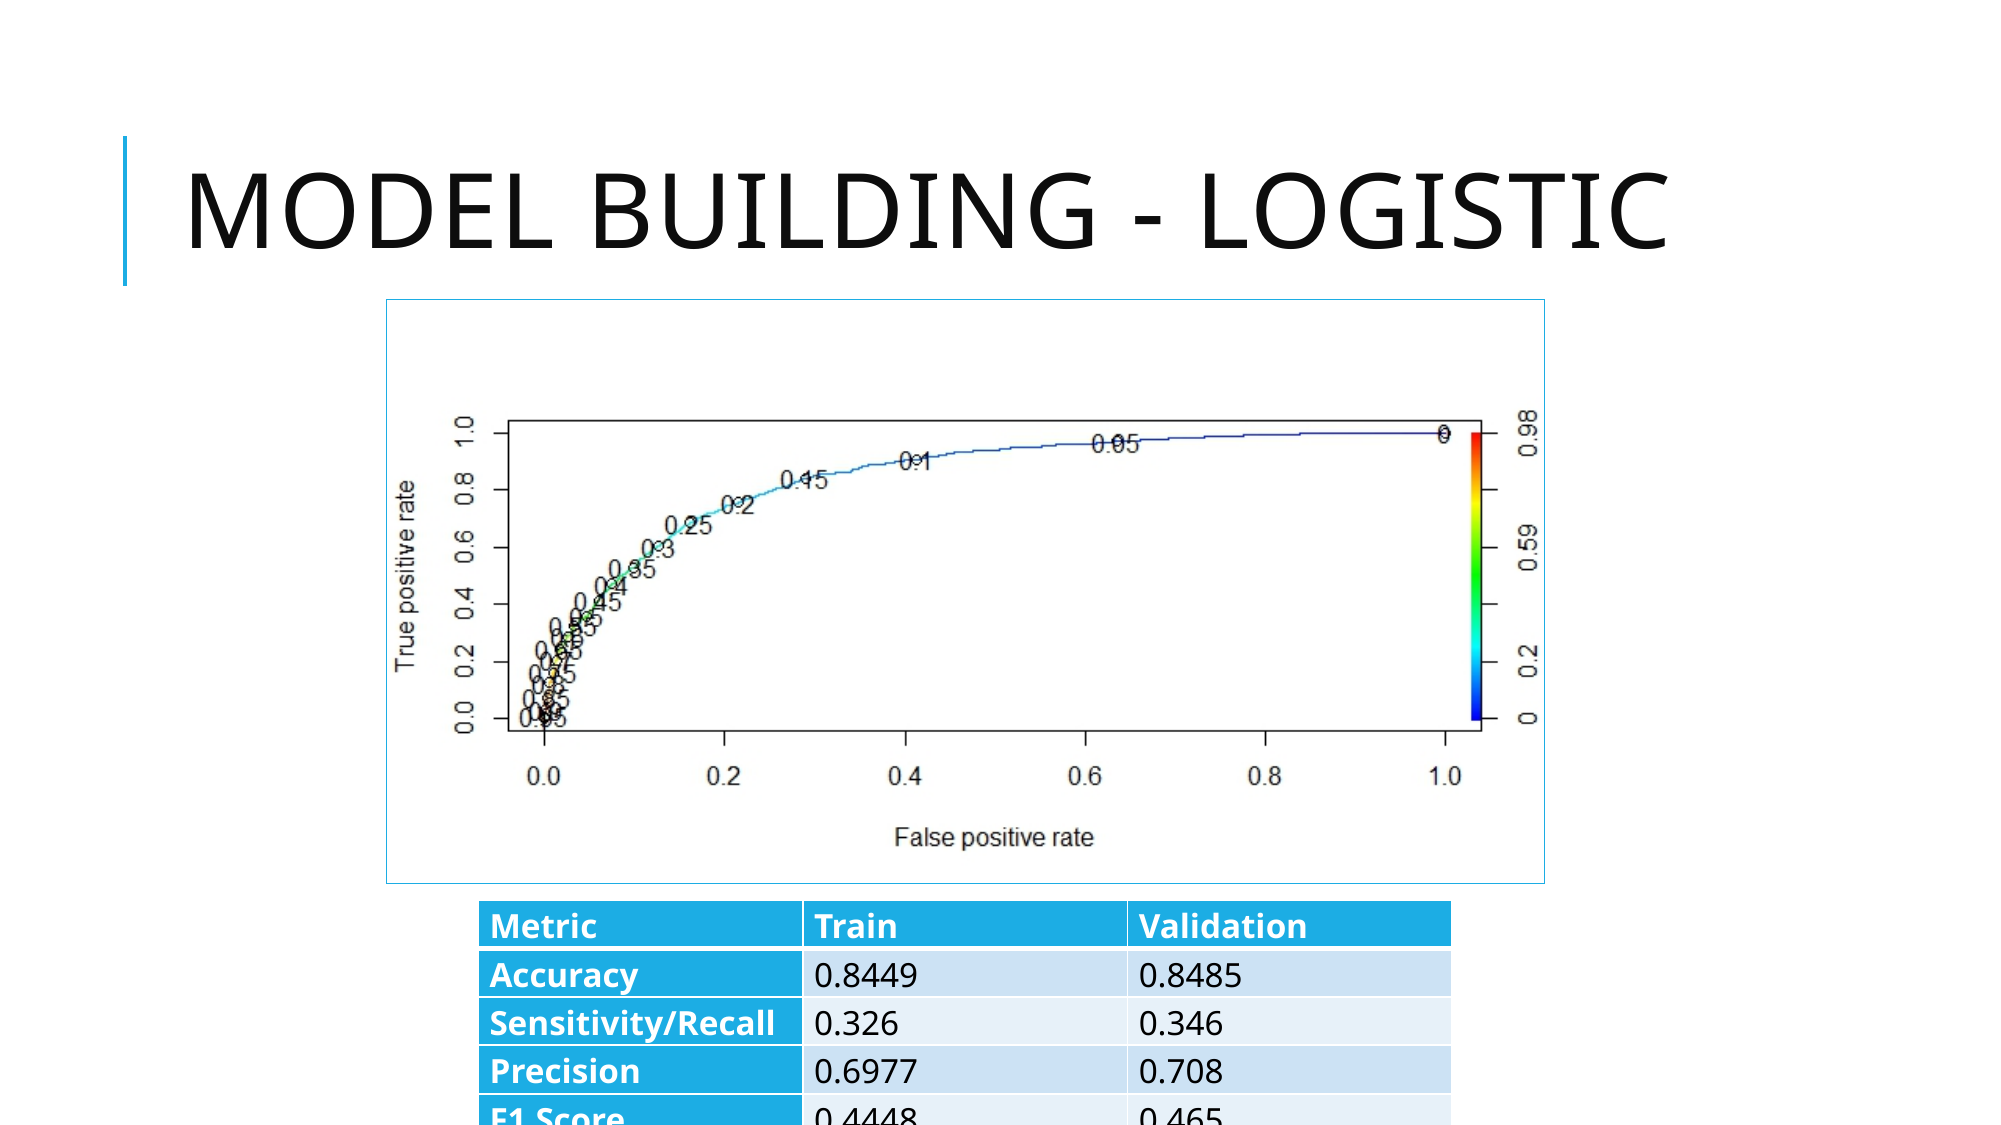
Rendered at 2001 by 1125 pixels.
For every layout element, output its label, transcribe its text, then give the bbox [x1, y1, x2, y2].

table_cell Precision [479, 1046, 802, 1093]
table_cell 0.346 [1128, 998, 1451, 1044]
table_cell 0.326 [804, 998, 1127, 1044]
table_cell 0.465 [1128, 1095, 1451, 1125]
table_cell 0.8485 [1128, 951, 1451, 996]
title Model building - logistic [168, 96, 1763, 342]
table_header Metric [479, 901, 802, 946]
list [386, 298, 1545, 884]
table_cell F1 Score [479, 1095, 802, 1125]
table_cell Sensitivity/Recall [479, 998, 802, 1044]
table_cell 0.708 [1128, 1046, 1451, 1093]
table_header Validation [1128, 901, 1451, 946]
table_cell 0.4448 [804, 1095, 1127, 1125]
table_cell Accuracy [479, 951, 802, 996]
table_header Train [804, 901, 1127, 946]
table_cell 0.8449 [804, 951, 1127, 996]
table_cell 0.6977 [804, 1046, 1127, 1093]
